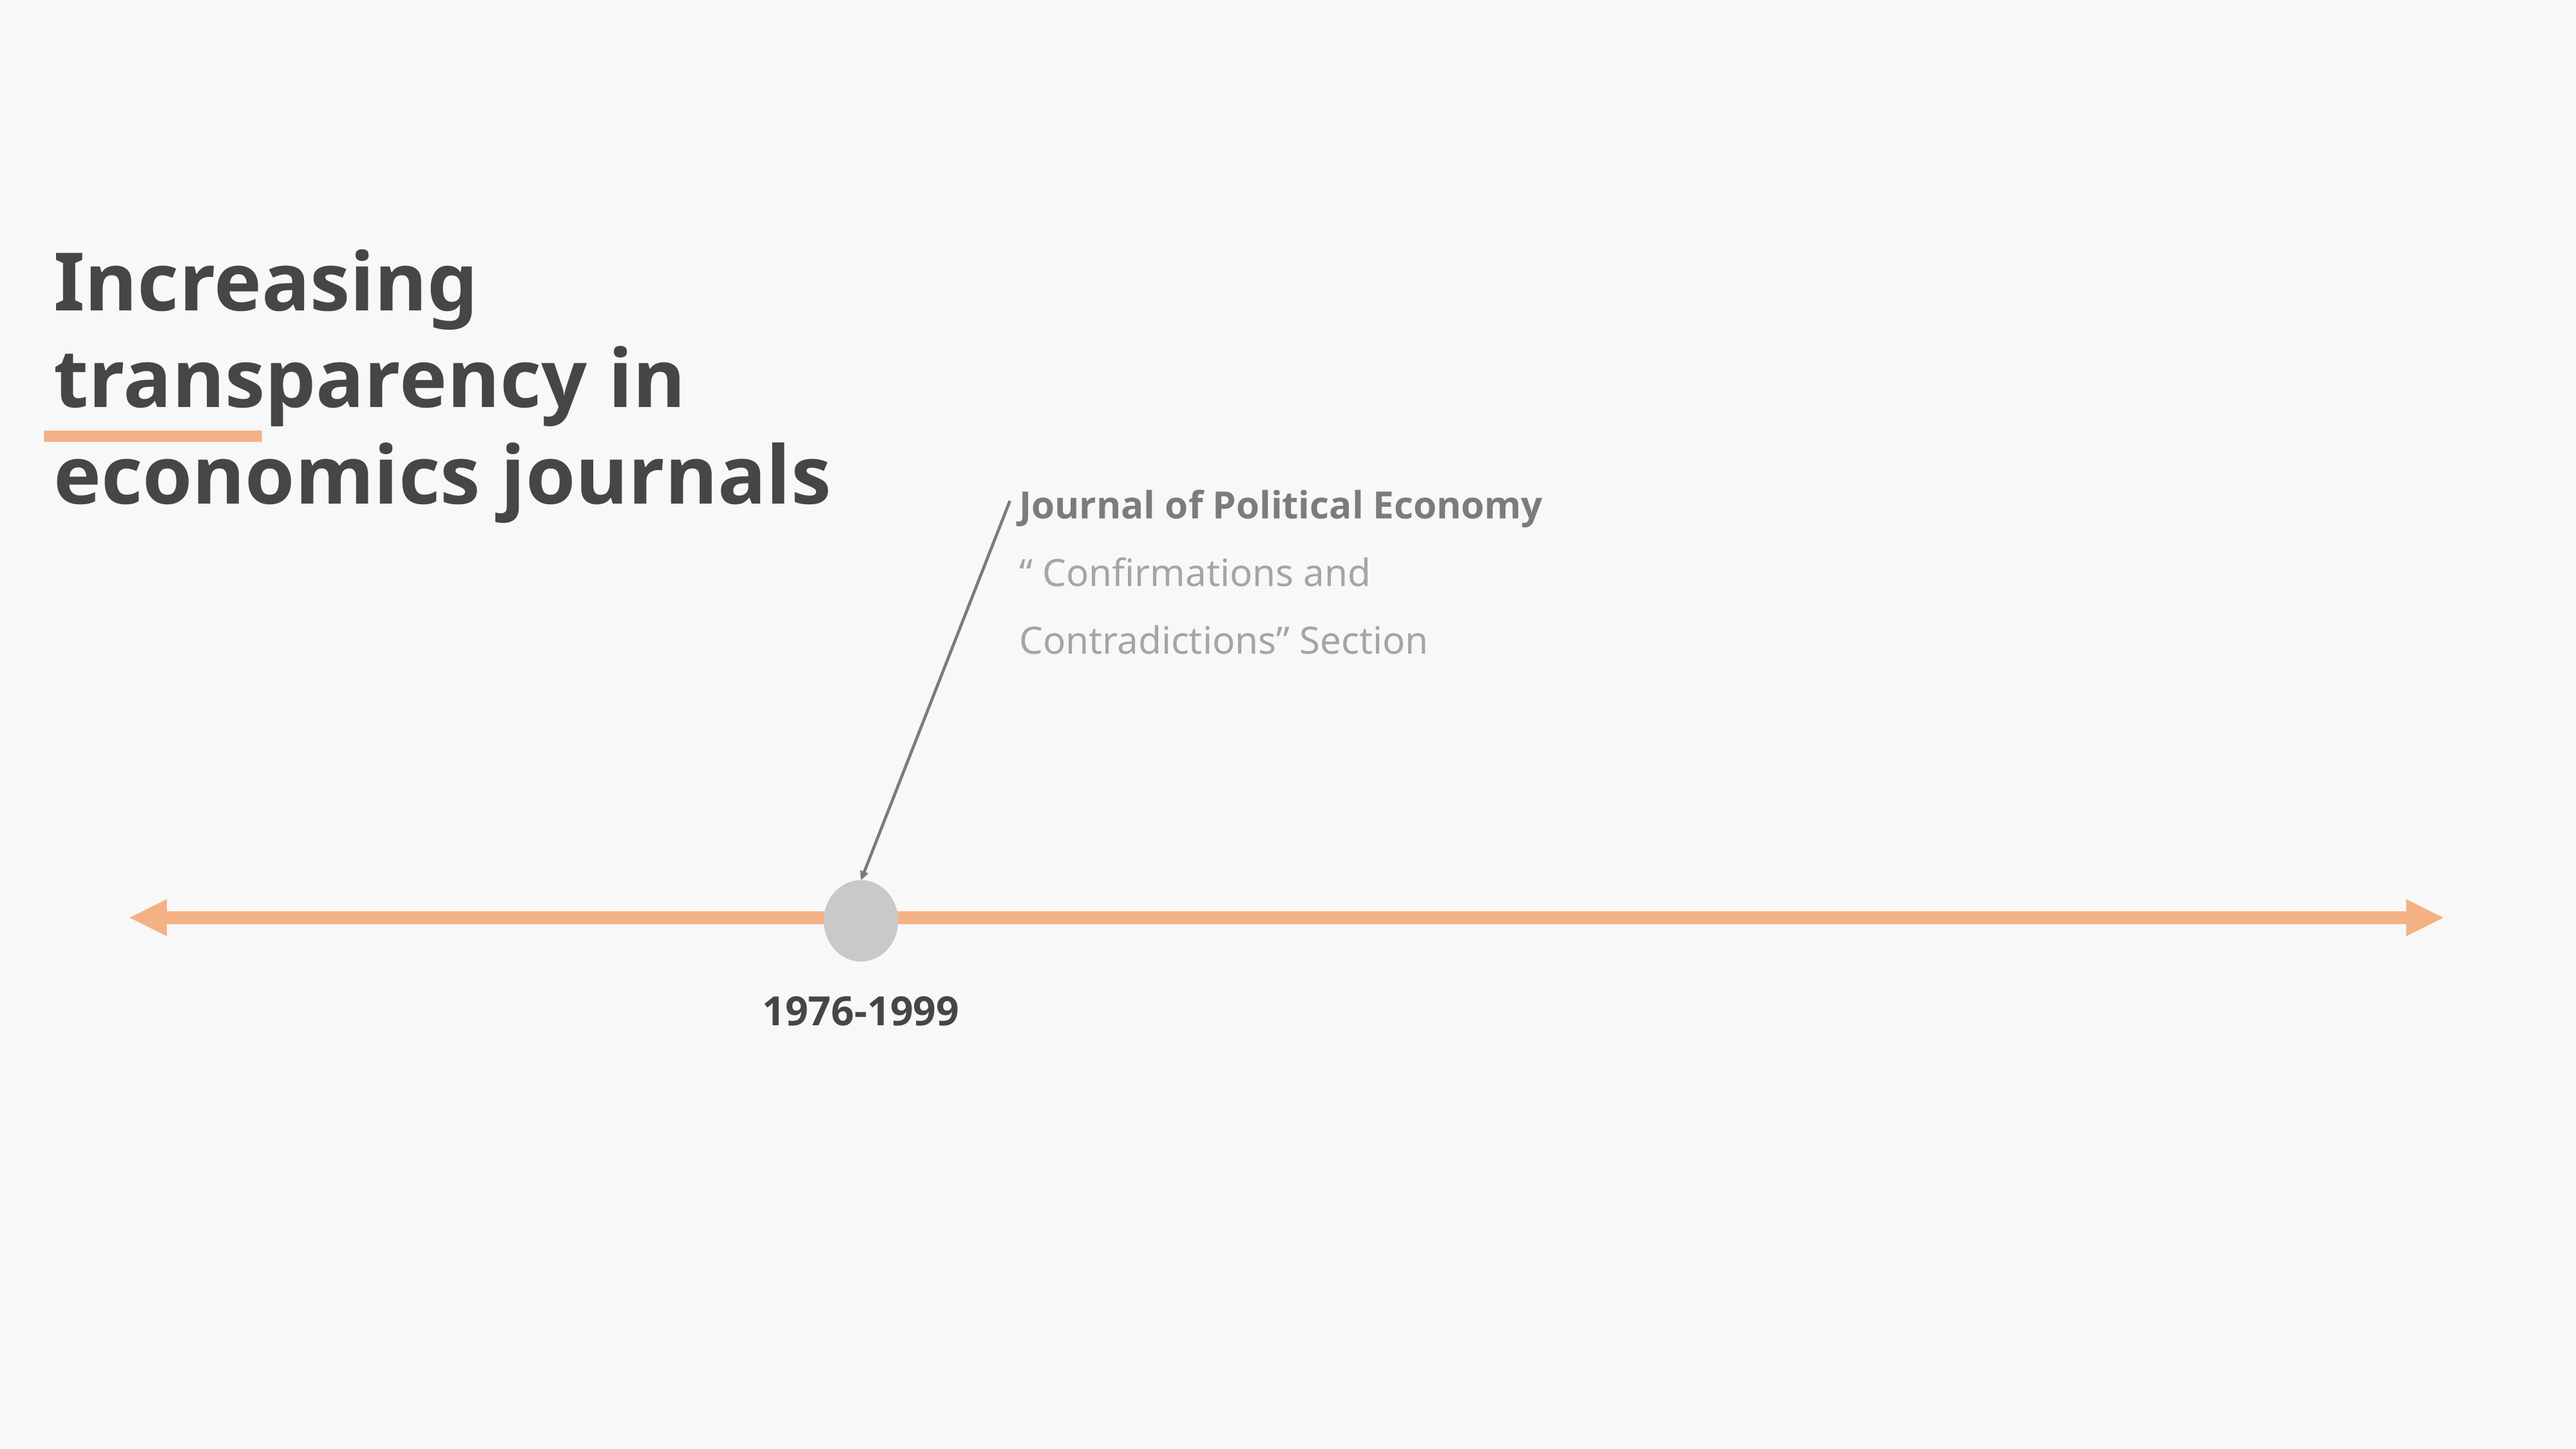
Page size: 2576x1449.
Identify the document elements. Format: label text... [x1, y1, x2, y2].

text_box Increasing transparency in economics journals [44, 225, 913, 526]
text_box [823, 918, 899, 961]
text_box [861, 500, 1010, 880]
text_box Journal of Political Economy “ Confirmations and Contradictions” Section [1009, 453, 1627, 734]
text_box 1976-1999 [632, 961, 1090, 1046]
text_box [823, 879, 899, 917]
text_box [43, 430, 263, 442]
